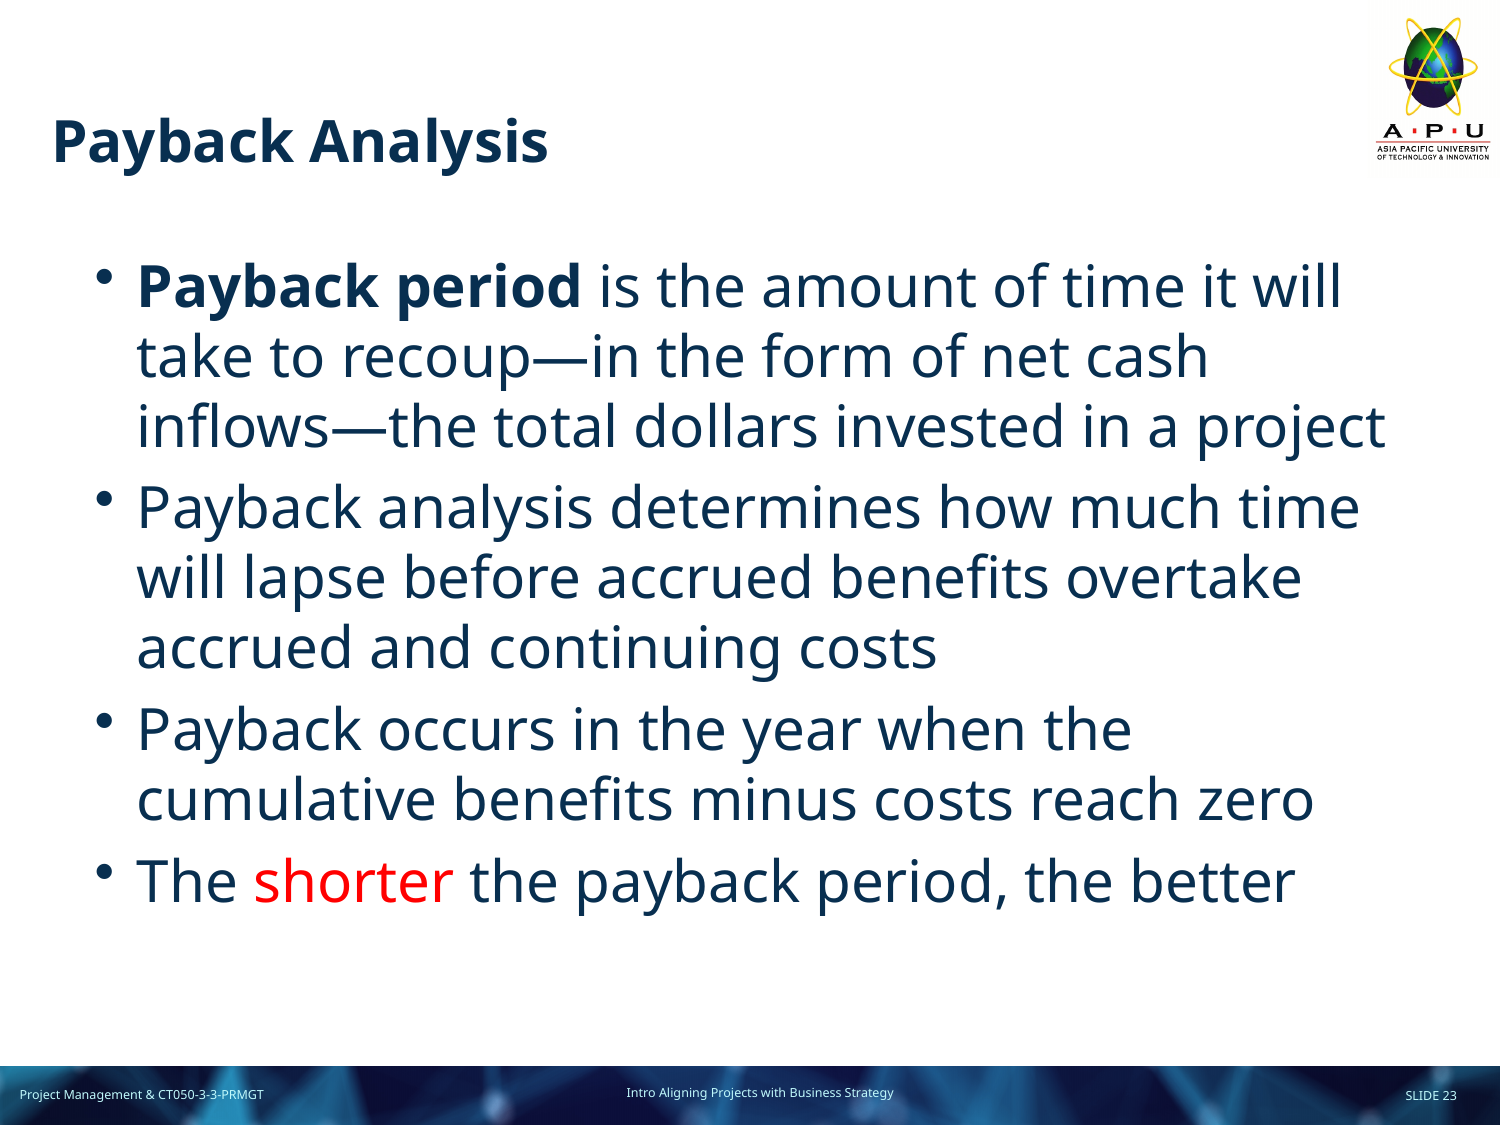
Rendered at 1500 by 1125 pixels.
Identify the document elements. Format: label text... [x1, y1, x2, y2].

picture [1367, 0, 1500, 178]
title Payback Analysis [36, 45, 1323, 233]
list Payback period is the amount of time it will take to recoup—in the form of net cash inflows—the total dollars invested in a project Payback analysis determines how much time will lapse before accrued benefits overtake accrued and continuing costs Payback occurs in the year when the cumulative benefits minus costs reach zero The shorter the payback period, the better [79, 241, 1430, 1052]
picture [0, 1066, 1500, 1125]
